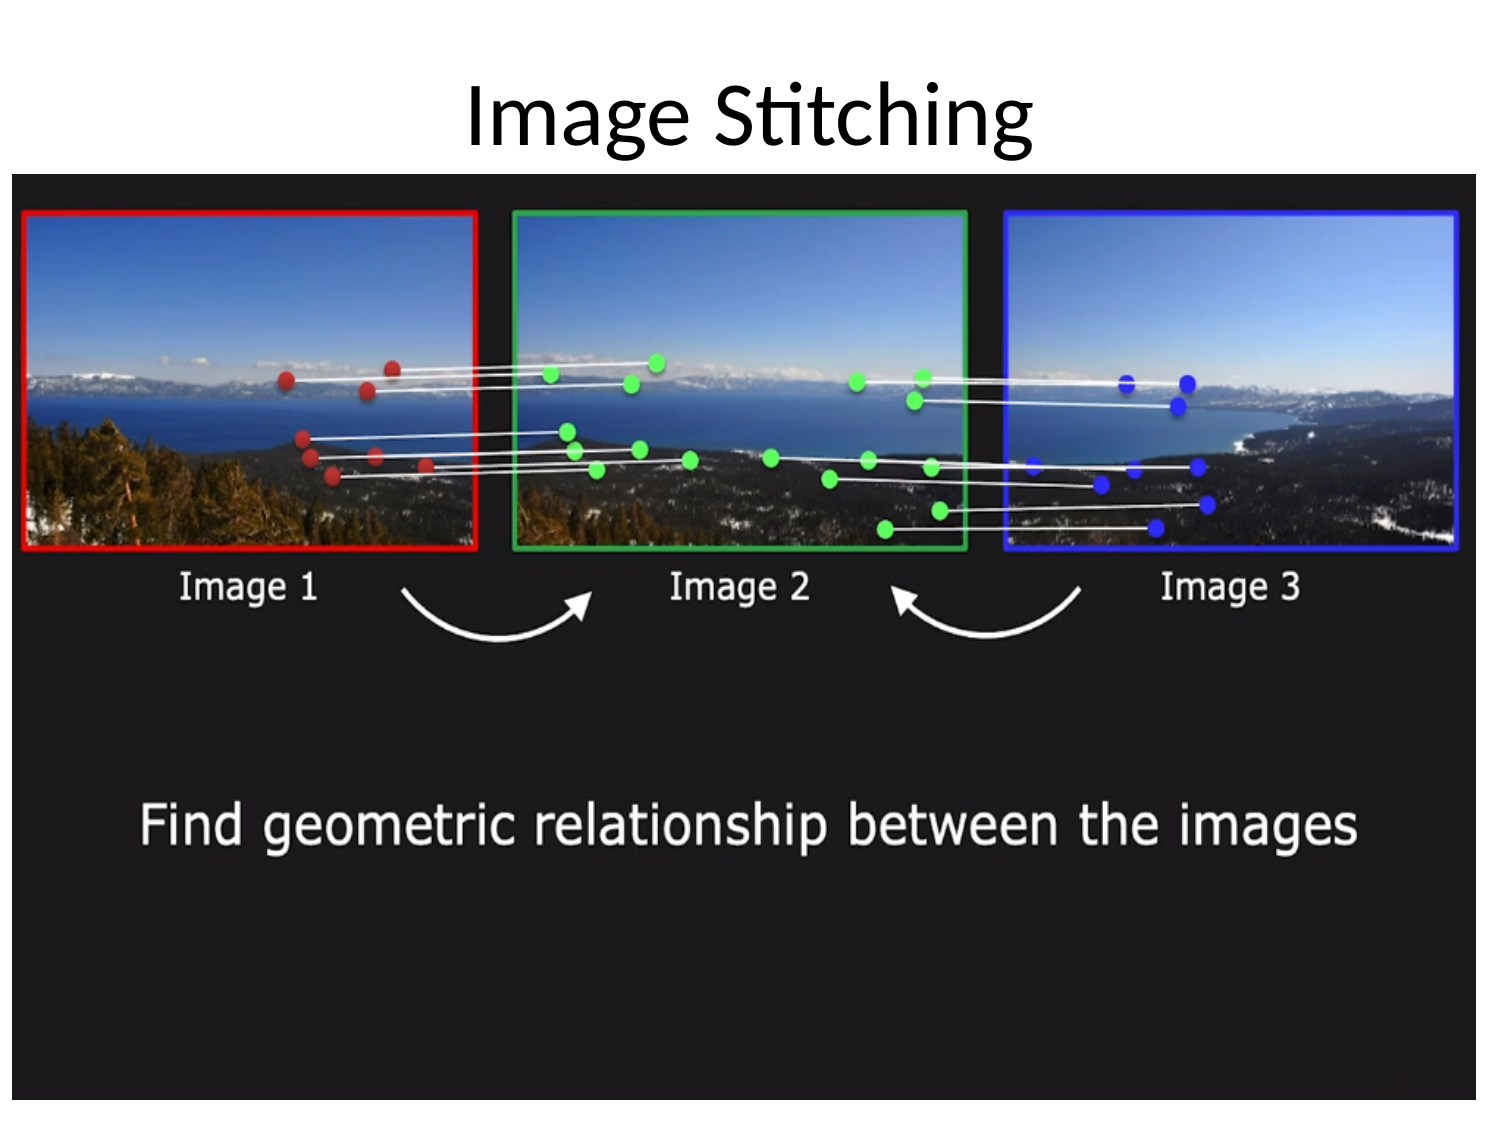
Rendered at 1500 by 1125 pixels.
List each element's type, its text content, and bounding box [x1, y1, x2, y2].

title Image Stitching [75, 37, 1425, 173]
picture [12, 174, 1476, 1101]
